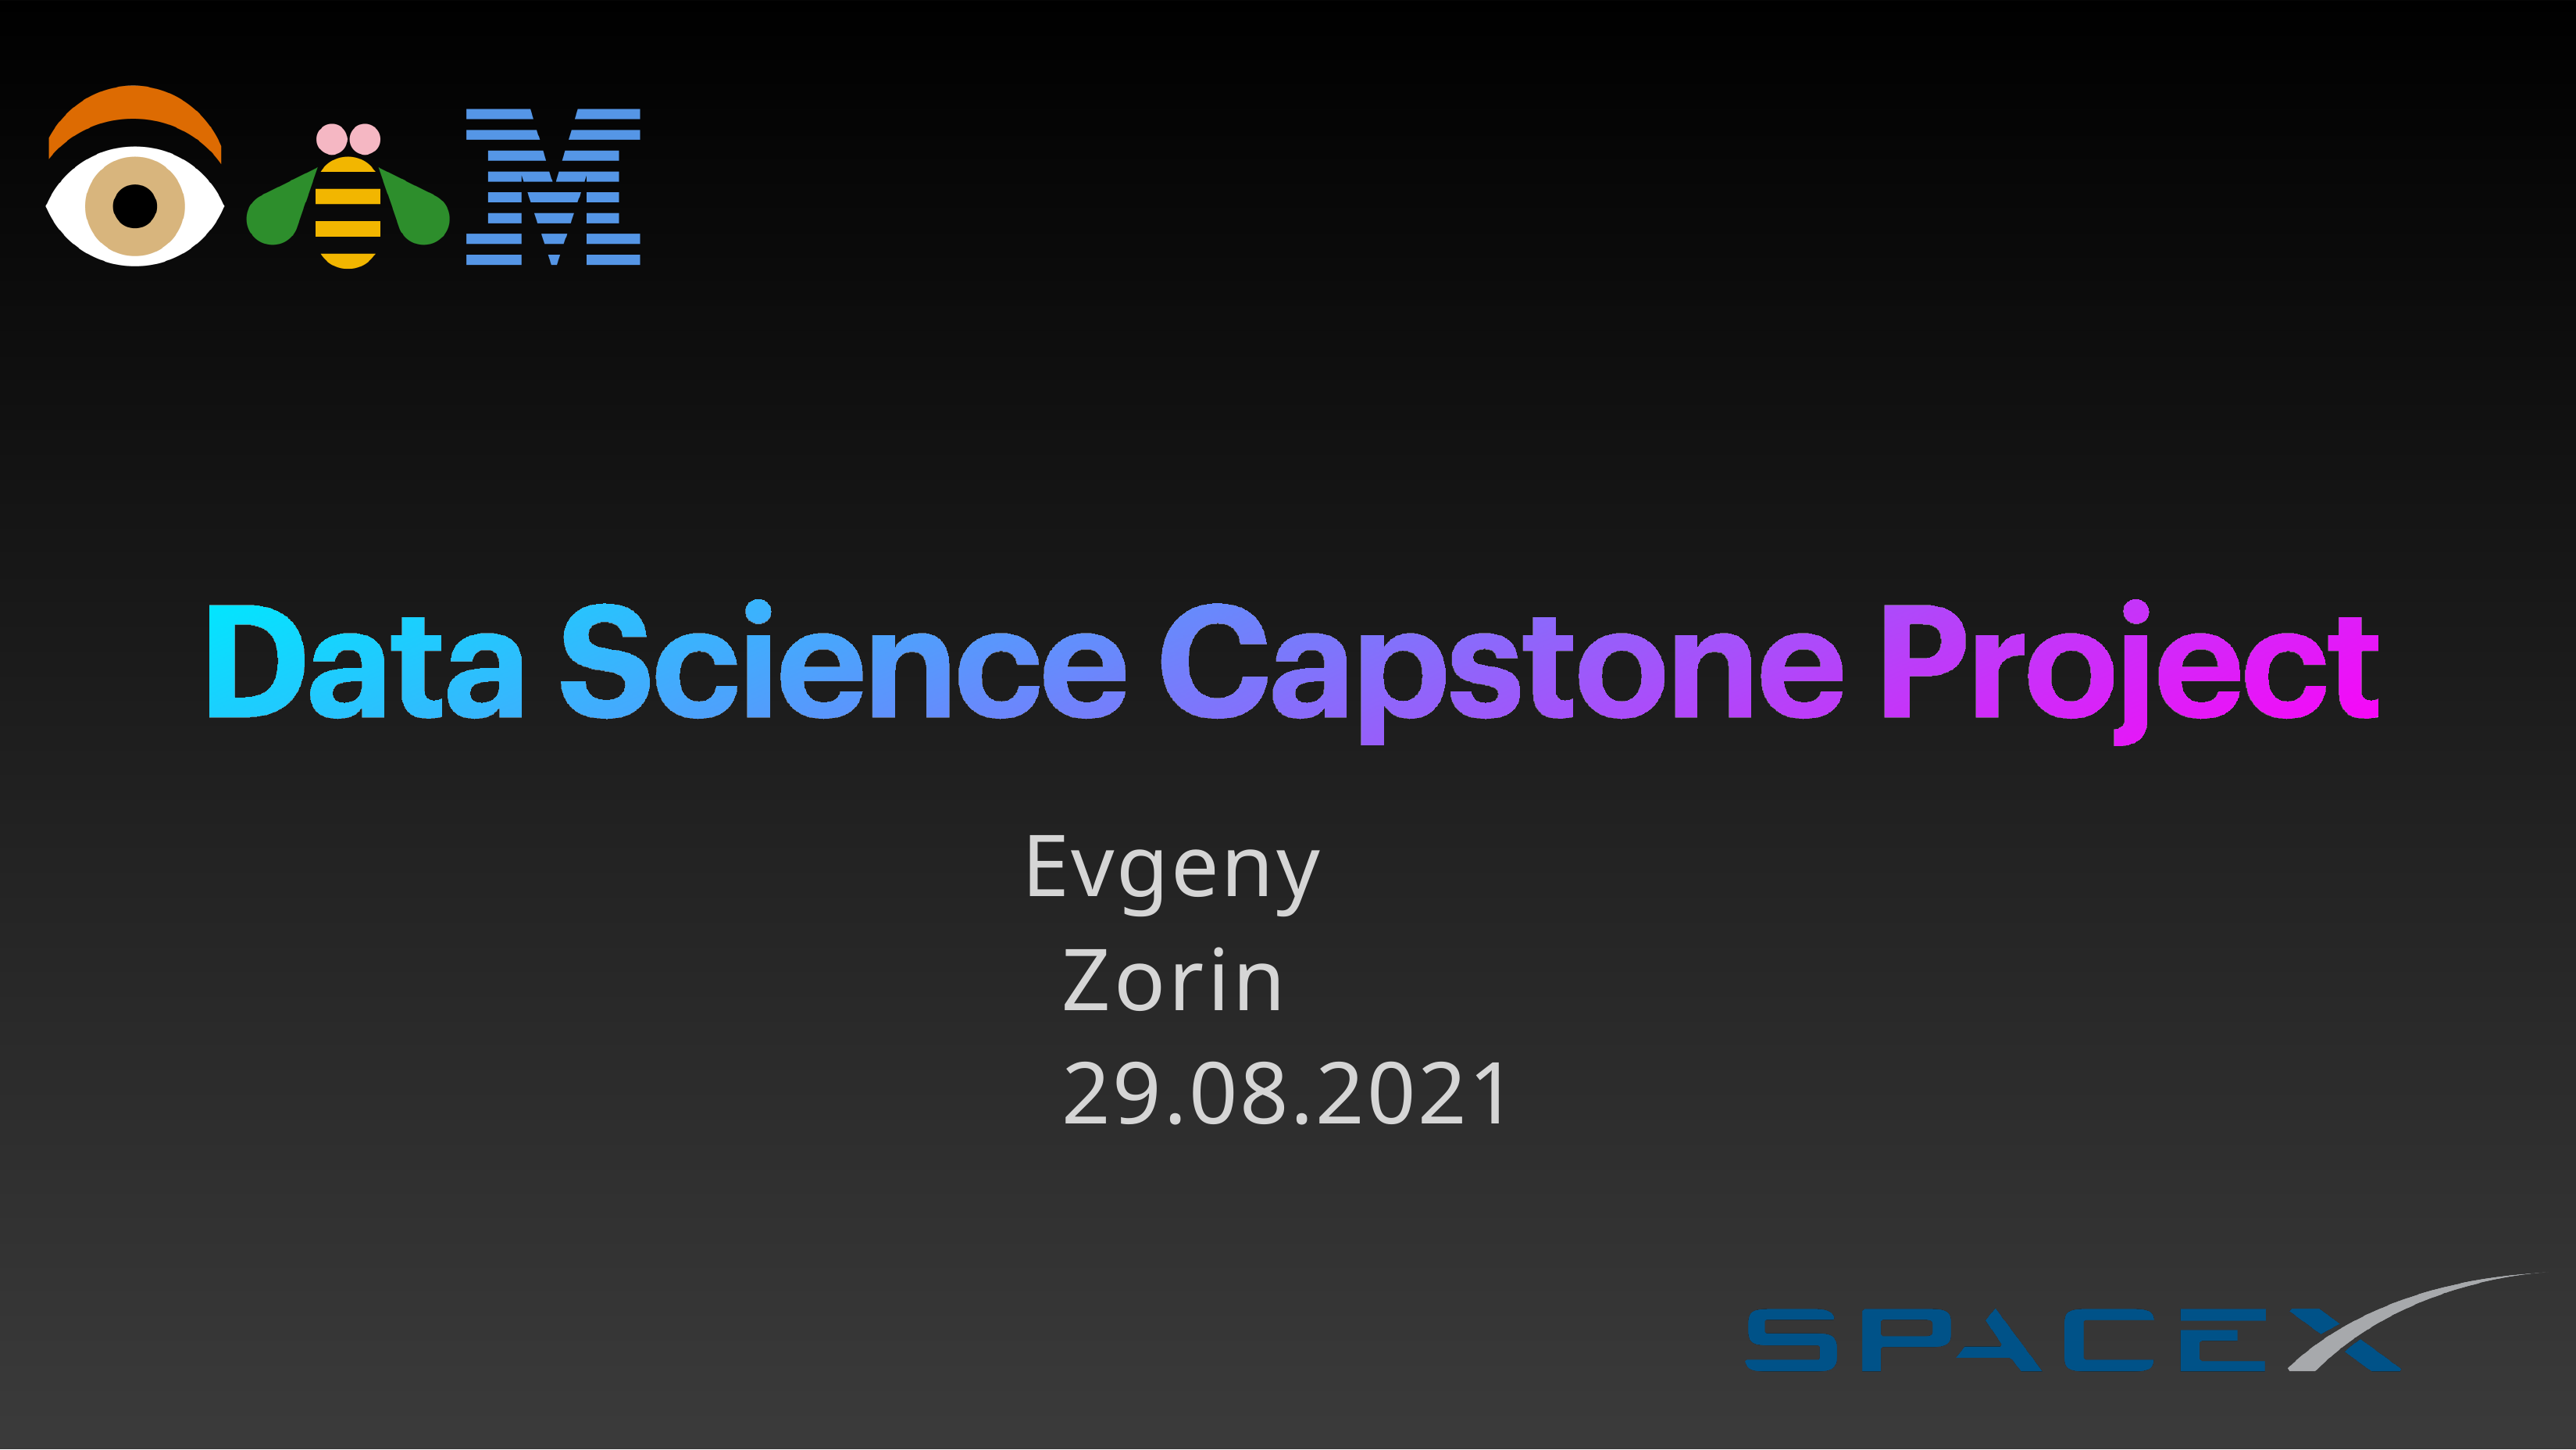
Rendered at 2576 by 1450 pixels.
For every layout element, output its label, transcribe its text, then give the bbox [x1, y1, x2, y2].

picture [0, 0, 2576, 1449]
title Evgeny Zorin 29.08.2021 [1020, 798, 1556, 1141]
